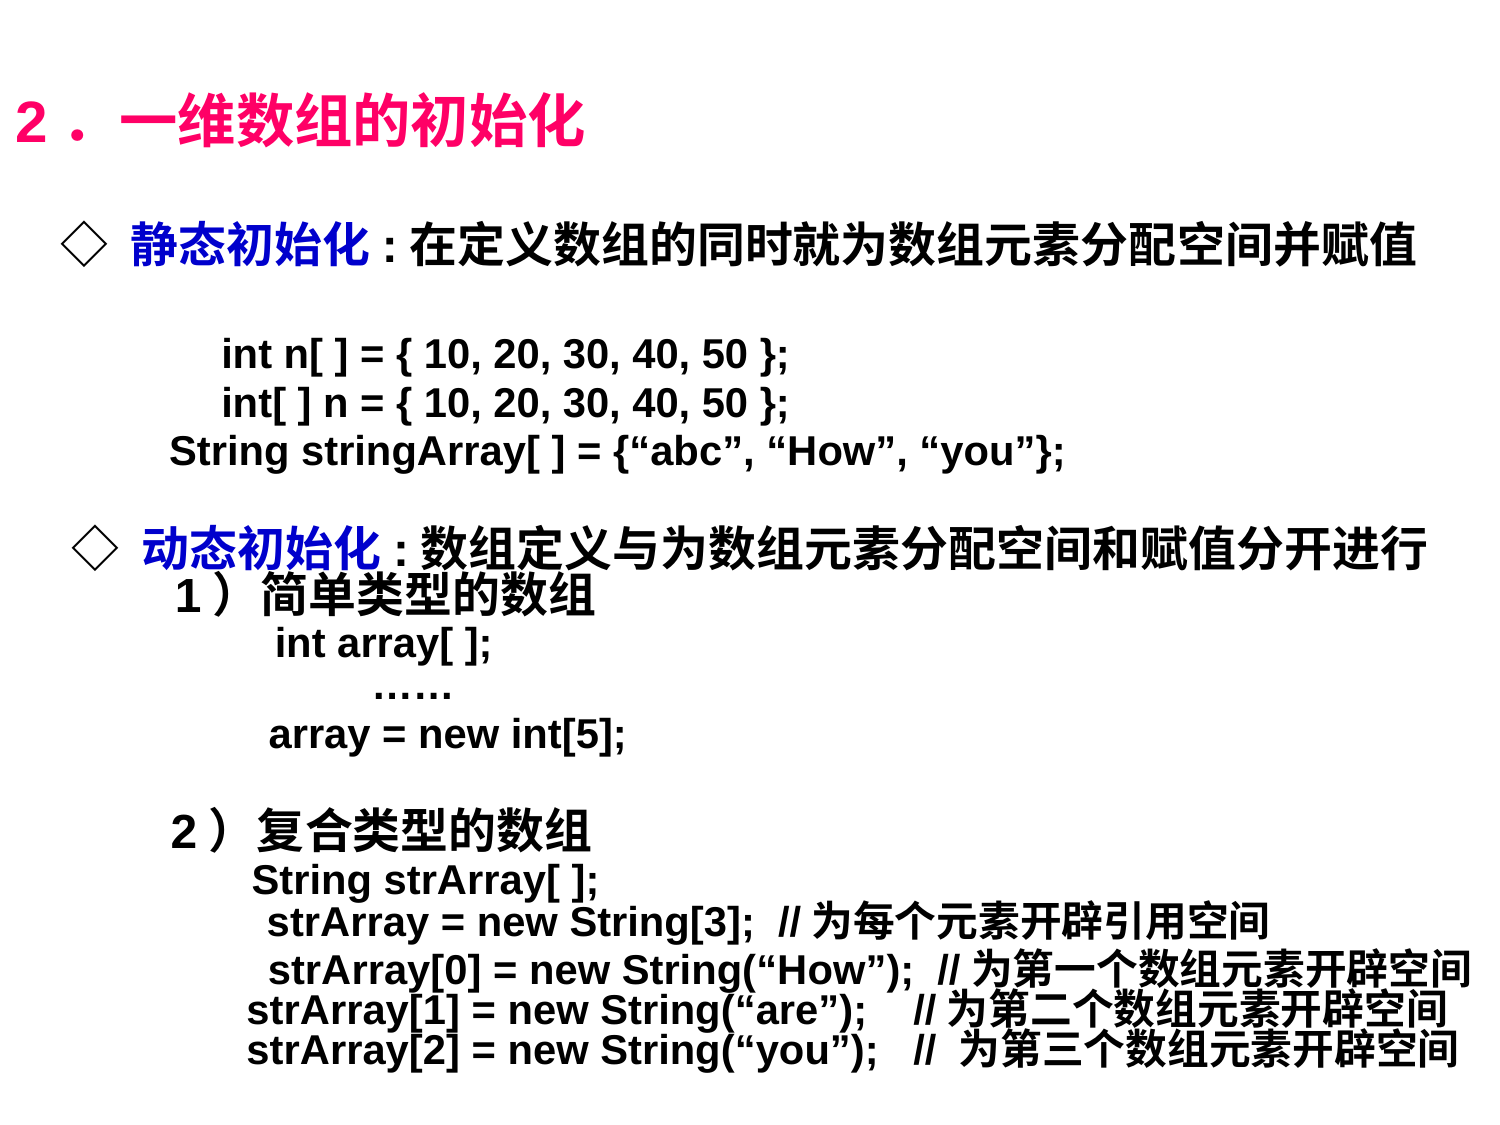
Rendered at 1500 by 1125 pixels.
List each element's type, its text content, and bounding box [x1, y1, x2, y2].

list 2．一维数组的初始化 ◇ 静态初始化:在定义数组的同时就为数组元素分配空间并赋值 int n[ ] = { 10, 20, 30, 40, 50 }; int[ ] n = { 10, 20, 30, 40, 50 }; String stringArray[ ] = {“abc”, “How”, “you”}; ◇ 动态初始化:数组定义与为数组元素分配空间和赋值分开进行 1）简单类型的数组 int array[ ]; …… array = new int[5]; 2）复合类型的数组 String strArray[ ]; strArray = new String[3]; //为每个元素开辟引用空间 strArray[0] = new String(“How”); //为第一个数组元素开辟空间 strArray[1] = new String(“are”); //为第二个数组元素开辟空间 strArray[2] = new String(“you”); // 为第三个数组元素开辟空间 [0, 90, 1500, 1059]
